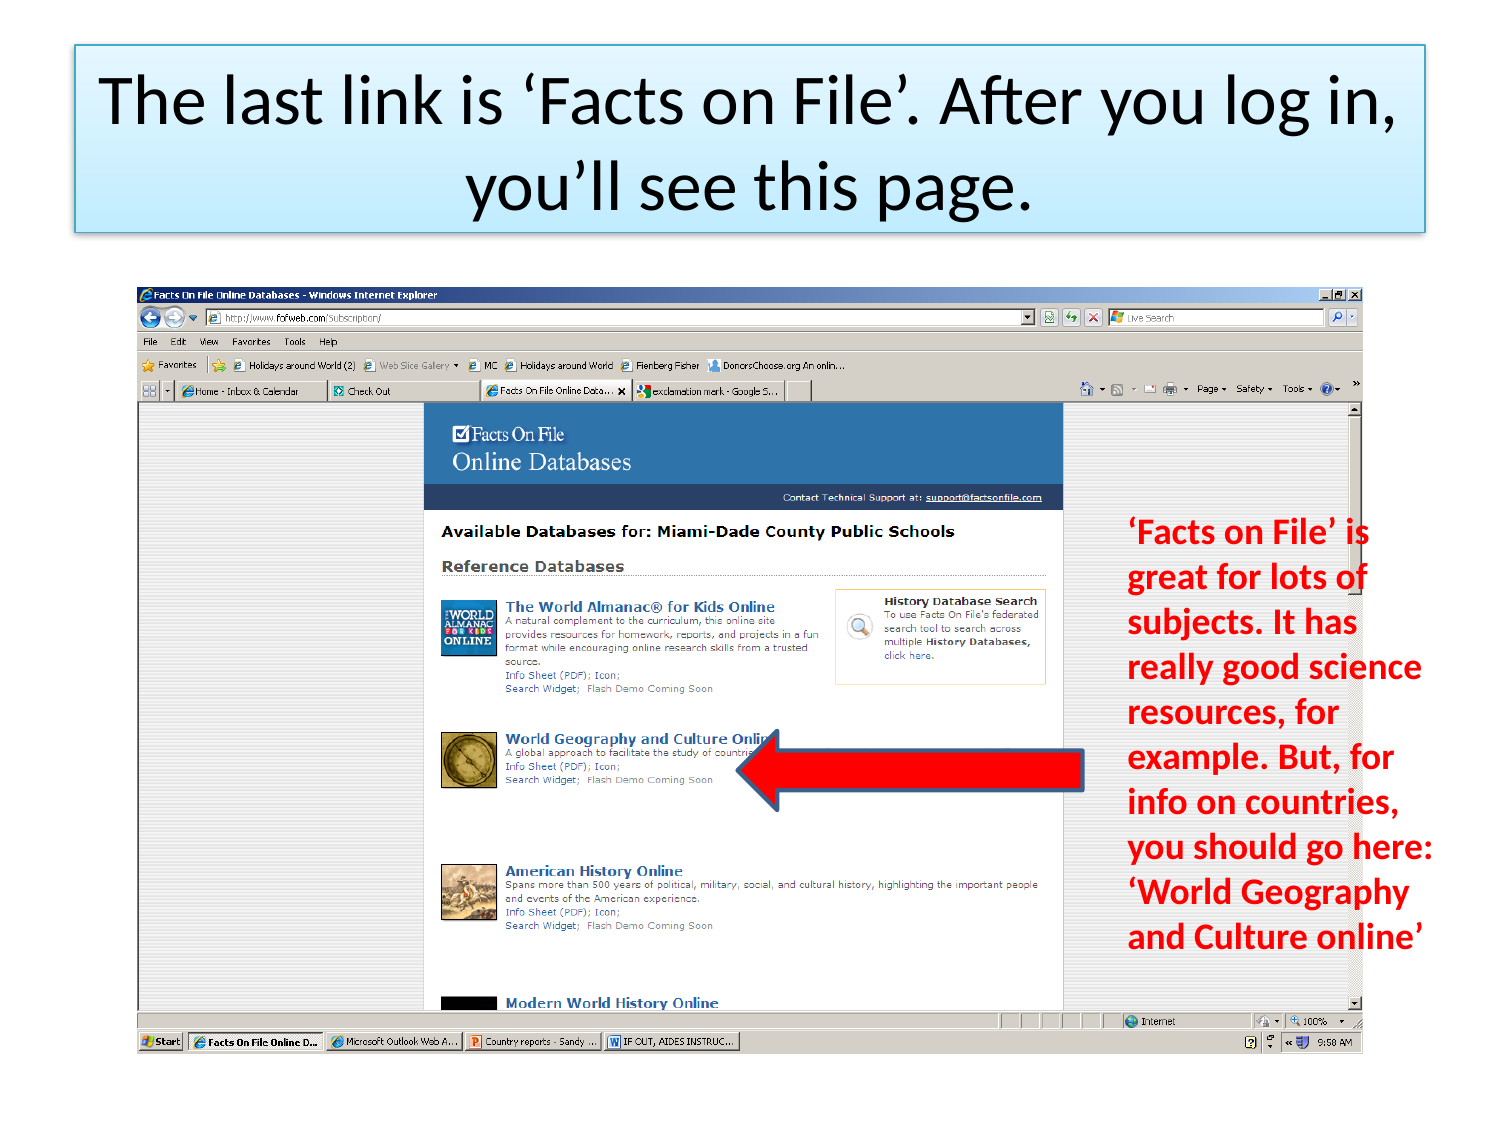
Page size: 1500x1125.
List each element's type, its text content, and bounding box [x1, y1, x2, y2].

text_box ‘Facts on File’ is great for lots of subjects. It has really good science resources, for example. But, for info on countries, you should go here: ‘World Geography and Culture online’ [1366, 499, 1450, 965]
title The last link is ‘Facts on File’. After you log in, you’ll see this page. [74, 44, 1426, 233]
picture [137, 287, 1363, 1054]
